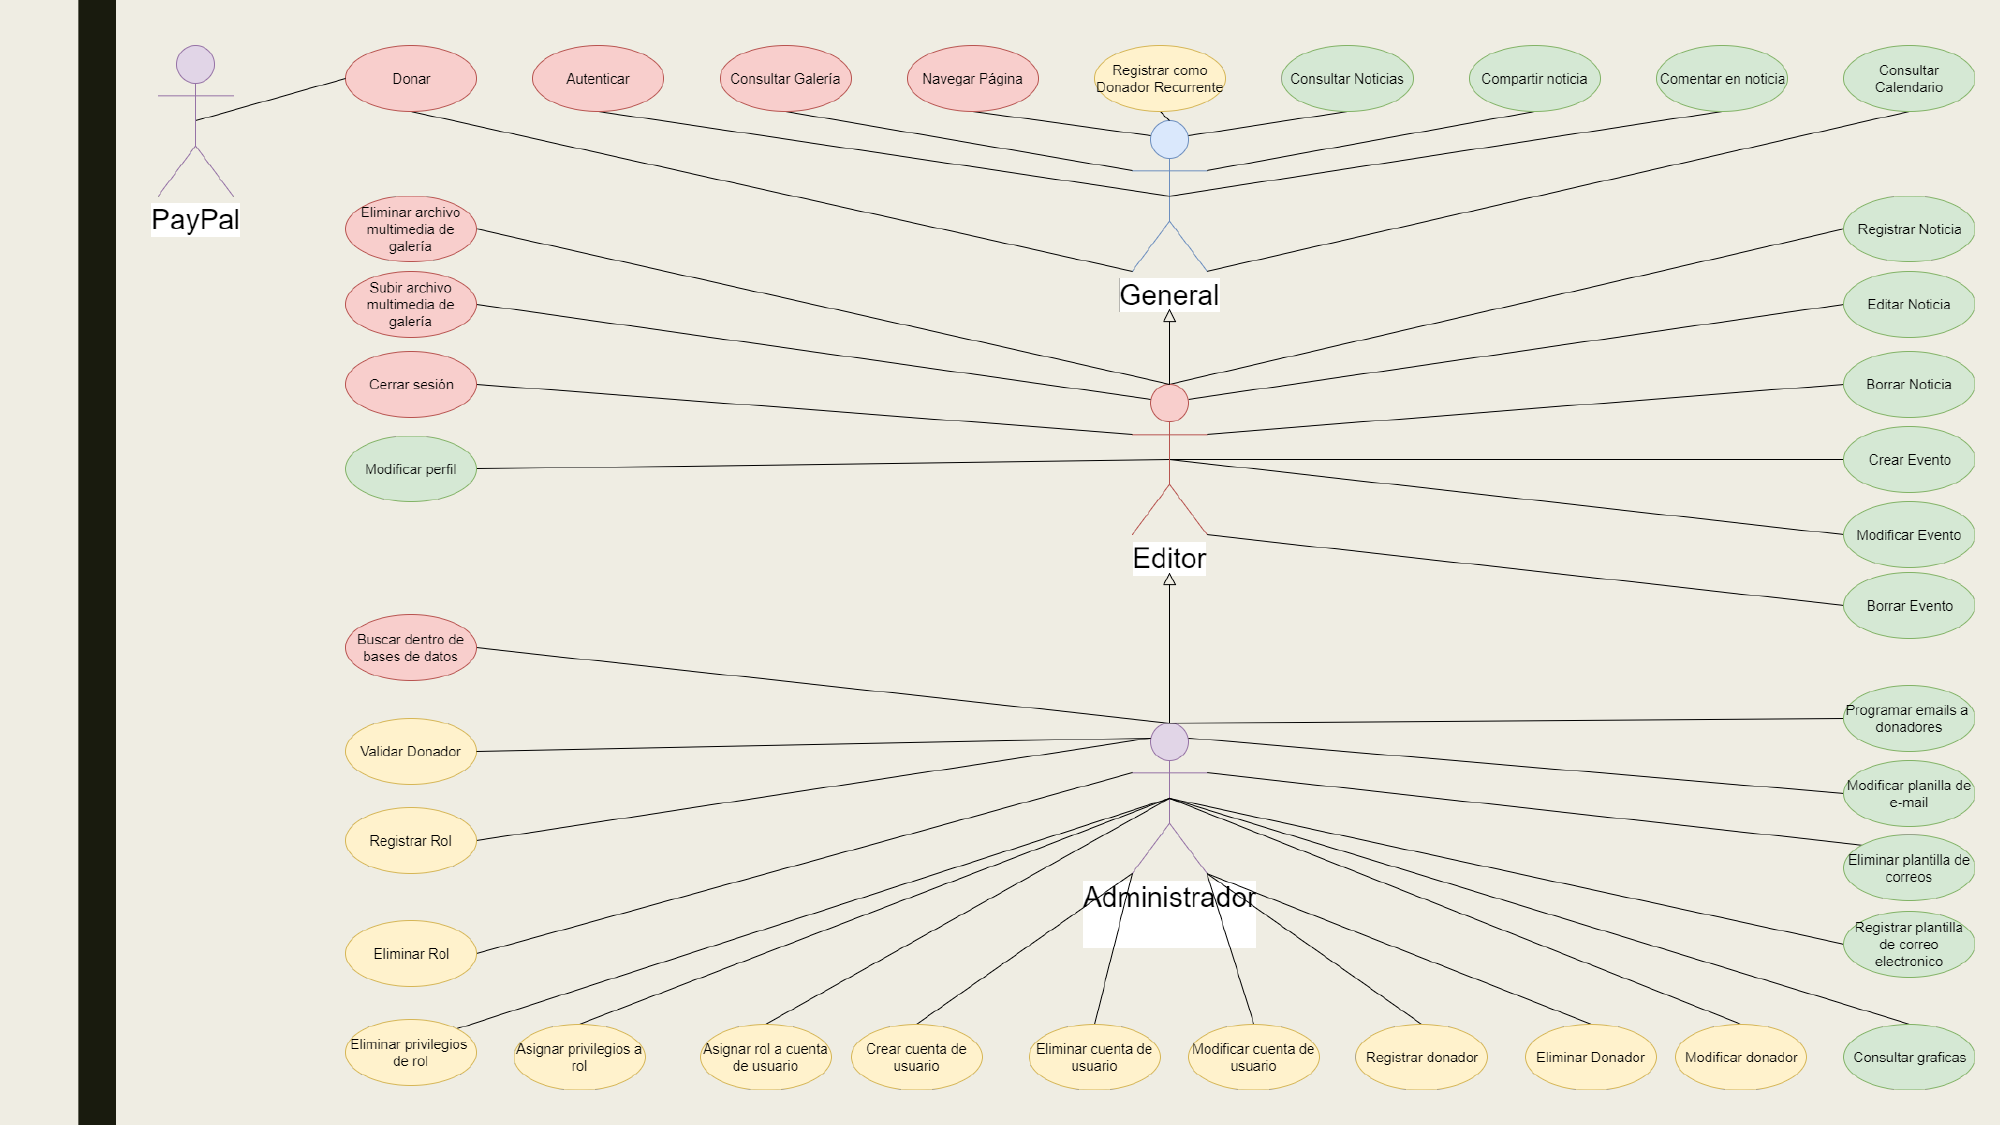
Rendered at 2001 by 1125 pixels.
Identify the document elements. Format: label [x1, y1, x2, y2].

picture [124, 0, 1975, 1090]
